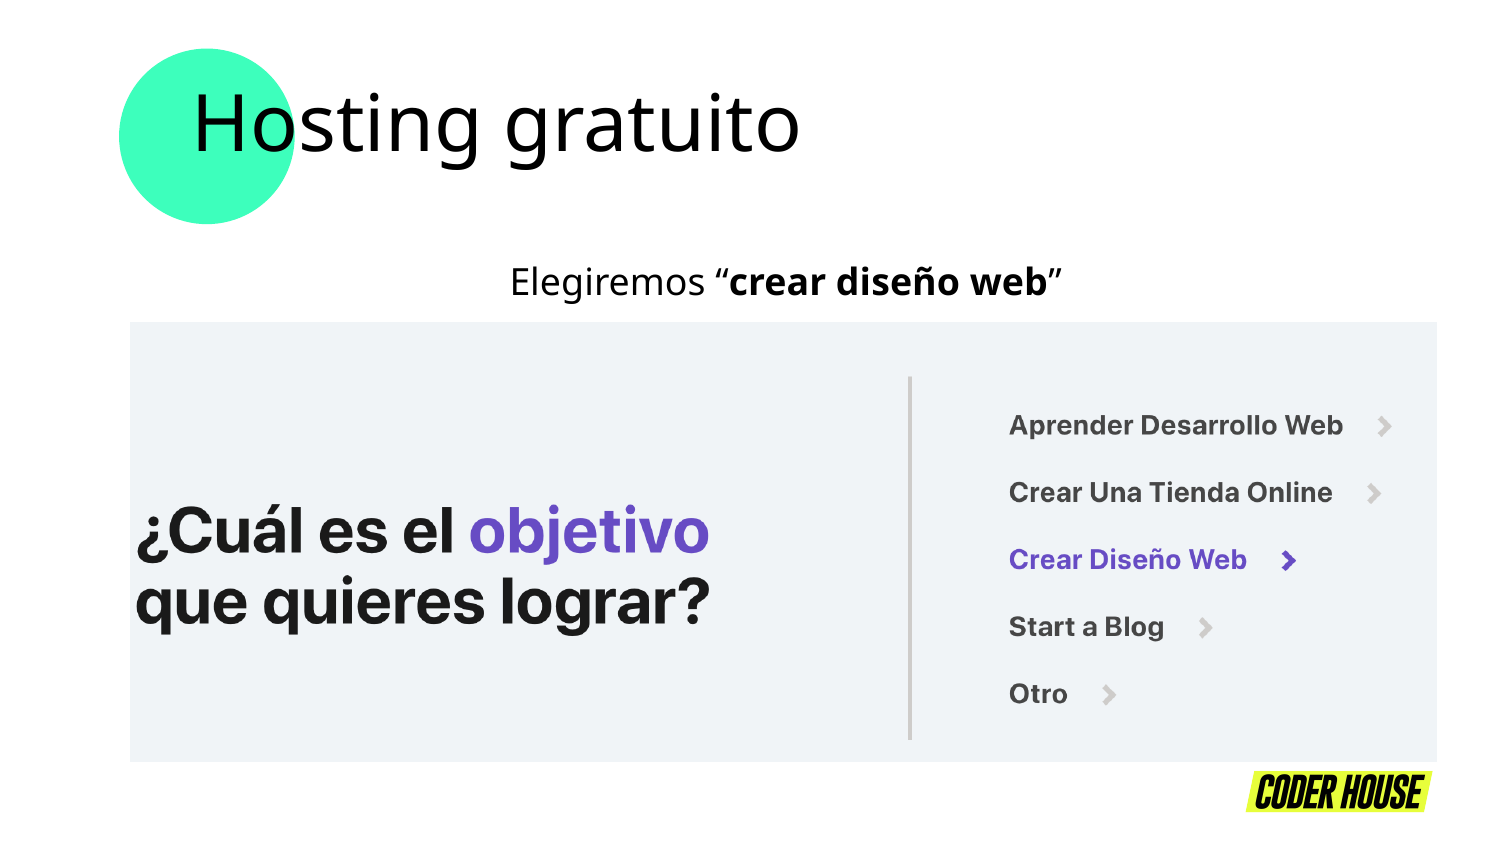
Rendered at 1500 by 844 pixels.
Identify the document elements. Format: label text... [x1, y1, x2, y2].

text_box Hosting gratuito [176, 43, 1466, 158]
picture [1241, 764, 1437, 819]
picture [130, 322, 1437, 762]
text_box [119, 54, 292, 225]
text_box Elegiremos “crear diseño web” [119, 236, 1453, 313]
